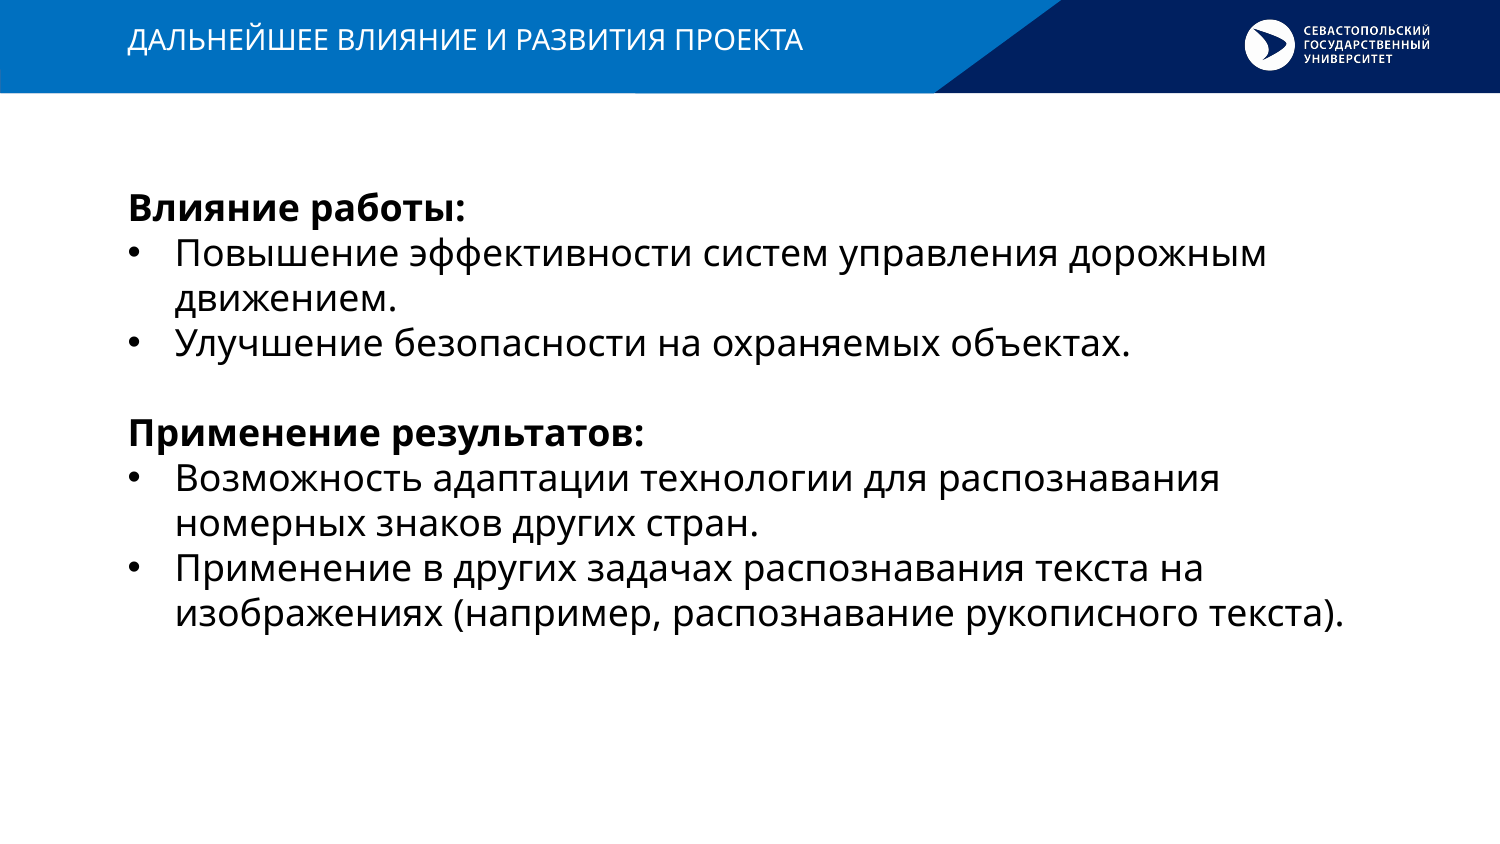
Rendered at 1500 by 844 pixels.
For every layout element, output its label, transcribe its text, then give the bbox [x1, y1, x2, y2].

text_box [0, 0, 1500, 94]
text_box Влияние работы: Повышение эффективности систем управления дорожным движением. Улучшение безопасности на охраняемых объектах. Применение результатов: Возможность адаптации технологии для распознавания номерных знаков других стран. Применение в других задачах распознавания текста на изображениях (например, распознавание рукописного текста). [113, 176, 1413, 642]
